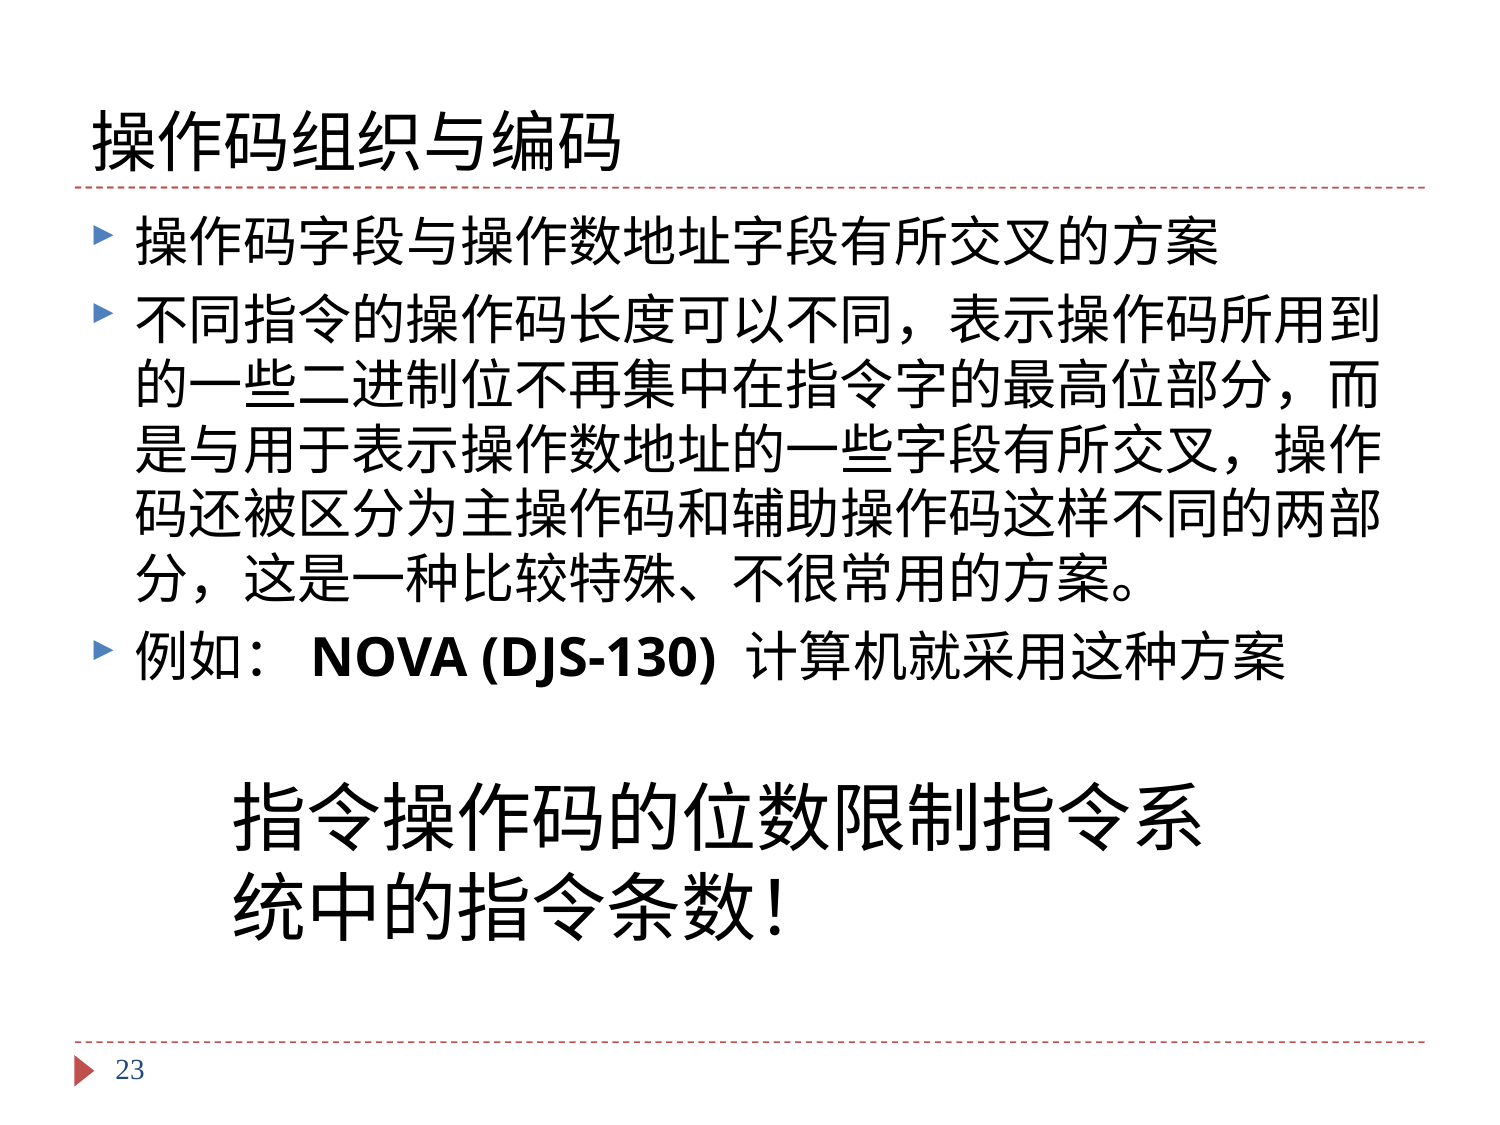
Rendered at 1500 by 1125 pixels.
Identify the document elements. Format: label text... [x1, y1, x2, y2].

title 操作码组织与编码 [75, 24, 1425, 188]
slide_number 23 [100, 1042, 426, 1103]
text_box 指令操作码的位数限制指令系统中的指令条数！ [216, 763, 1284, 958]
list 操作码字段与操作数地址字段有所交叉的方案 不同指令的操作码长度可以不同，表示操作码所用到的一些二进制位不再集中在指令字的最高位部分，而是与用于表示操作数地址的一些字段有所交叉，操作码还被区分为主操作码和辅助操作码这样不同的两部分，这是一种比较特殊、不很常用的方案。 例如：NOVA (DJS-130) 计算机就采用这种方案 [75, 200, 1425, 1006]
